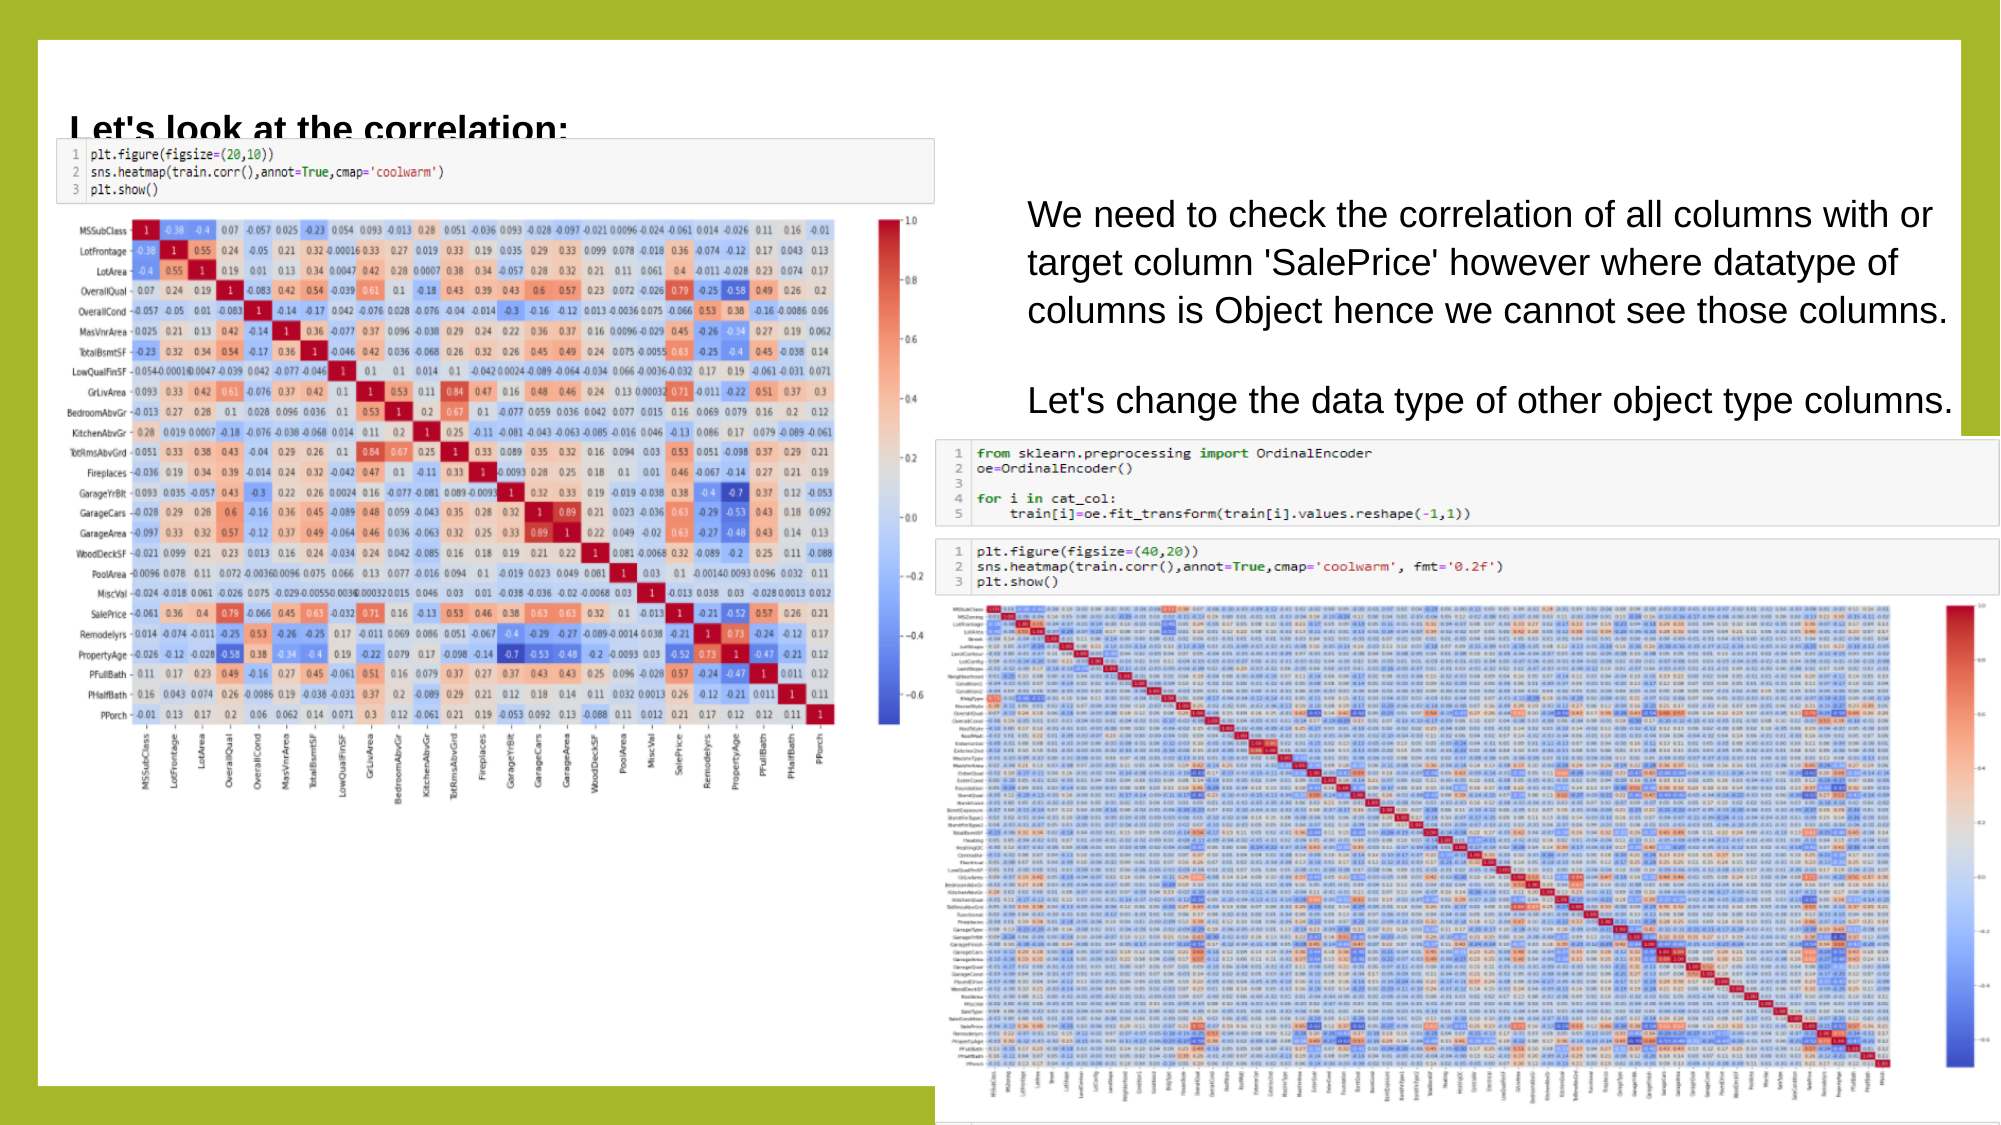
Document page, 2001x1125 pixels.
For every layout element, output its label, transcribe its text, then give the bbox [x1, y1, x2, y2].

text_box We need to check the correlation of all columns with or target column 'SalePrice' however where datatype of columns is Object hence we cannot see those columns. Let's change the data type of other object type columns. [1012, 179, 2000, 429]
title Let's look at the correlation: [54, 37, 1598, 268]
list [54, 137, 937, 828]
picture [935, 436, 2000, 1125]
